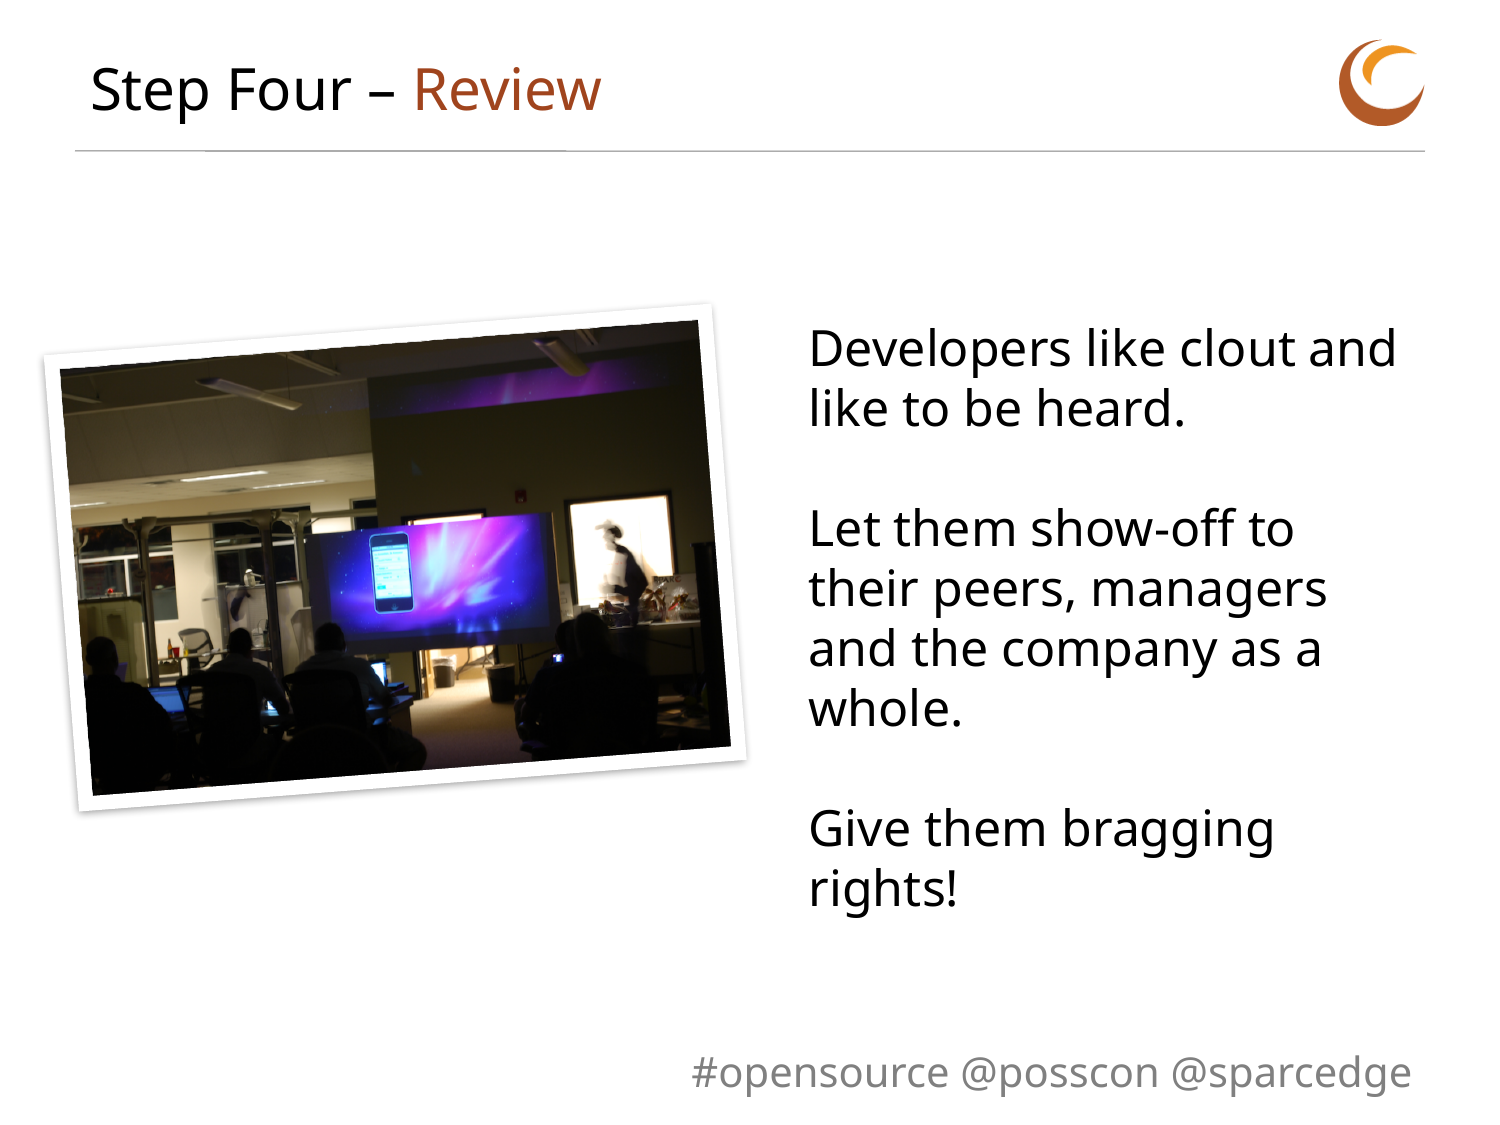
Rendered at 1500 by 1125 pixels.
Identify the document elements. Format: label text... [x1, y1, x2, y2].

picture [1339, 39, 1425, 45]
text_box Developers like clout and like to be heard. Let them show-off to their peers, managers and the company as a whole. Give them bragging rights! [784, 309, 1425, 924]
title Step Four – Review [75, 45, 1425, 123]
picture [61, 320, 730, 795]
